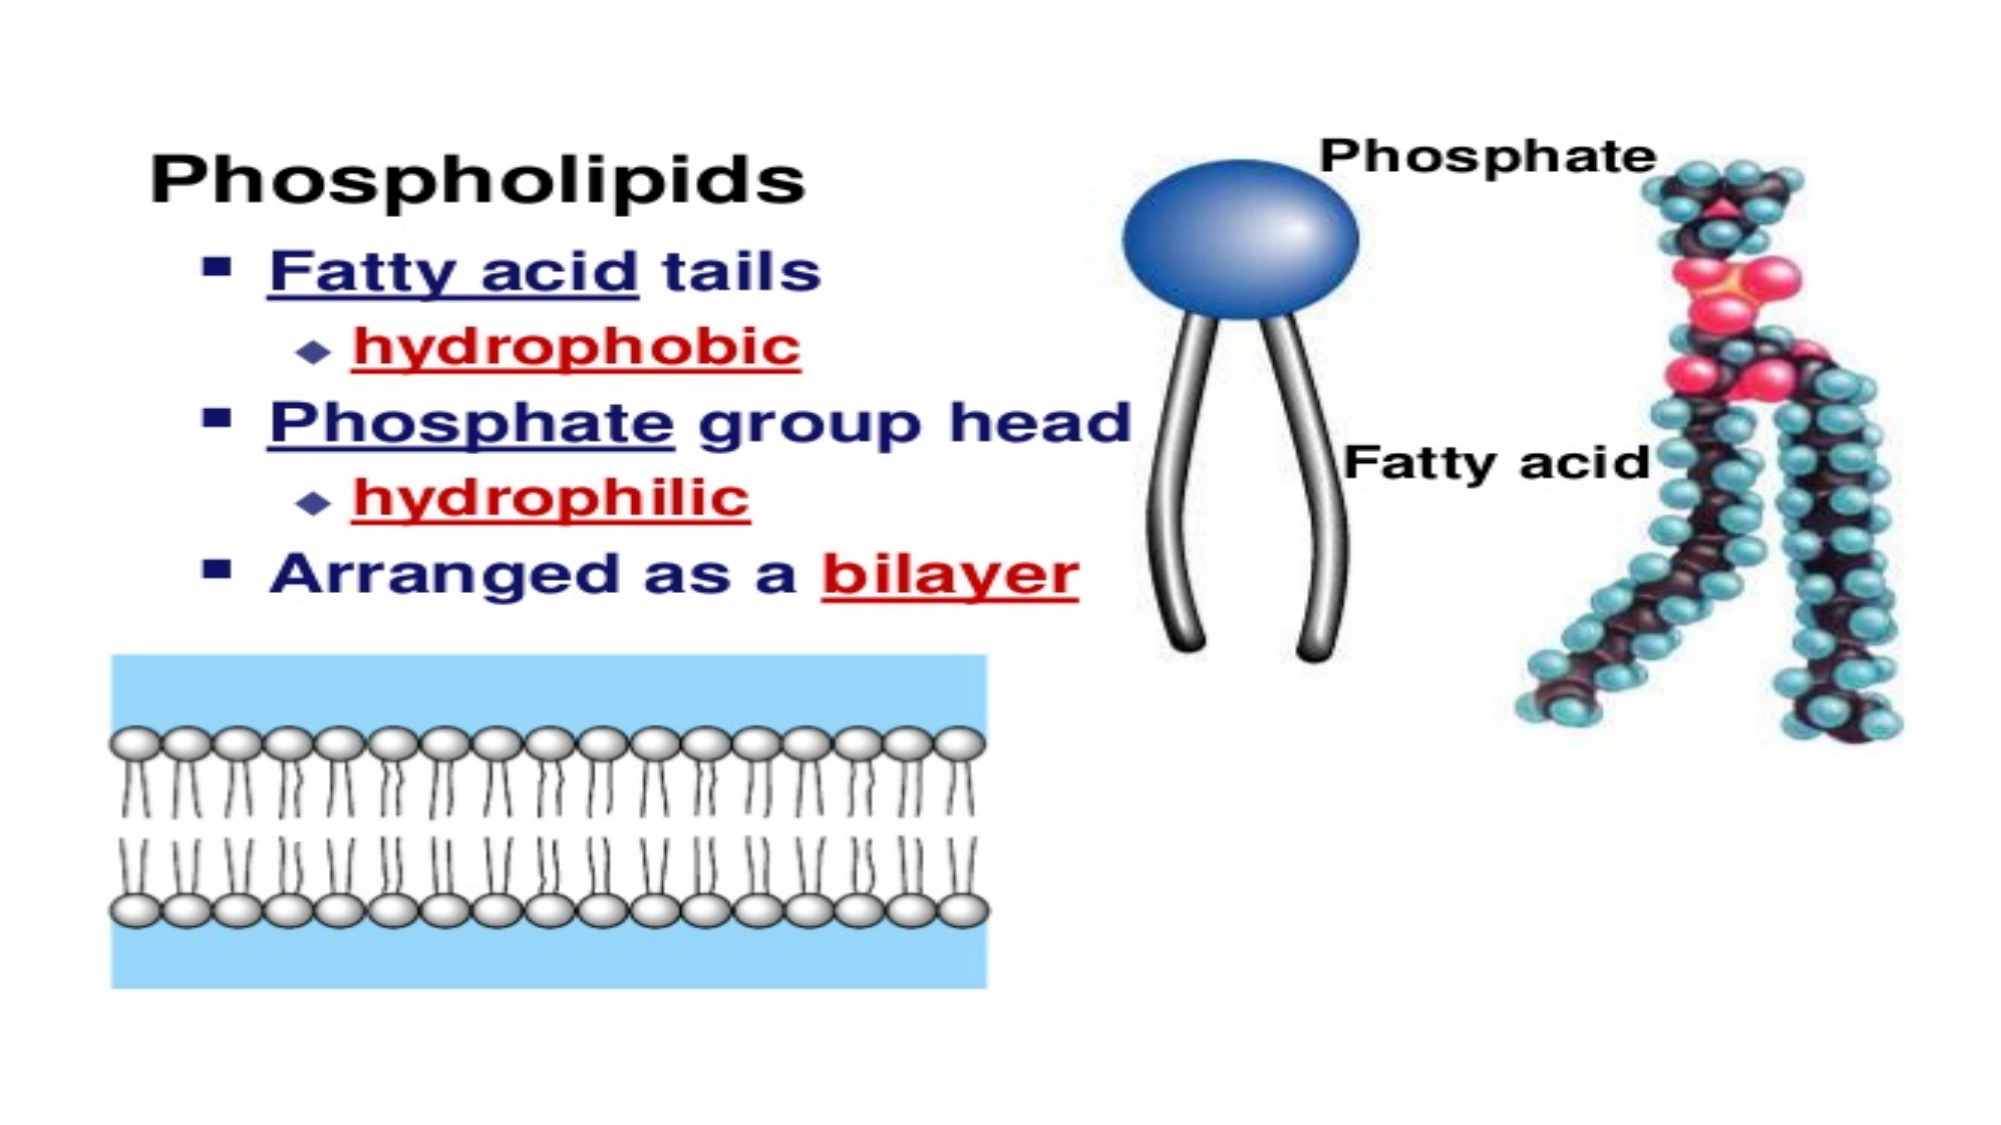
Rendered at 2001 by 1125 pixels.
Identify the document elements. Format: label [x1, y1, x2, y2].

list [0, 35, 1920, 1014]
